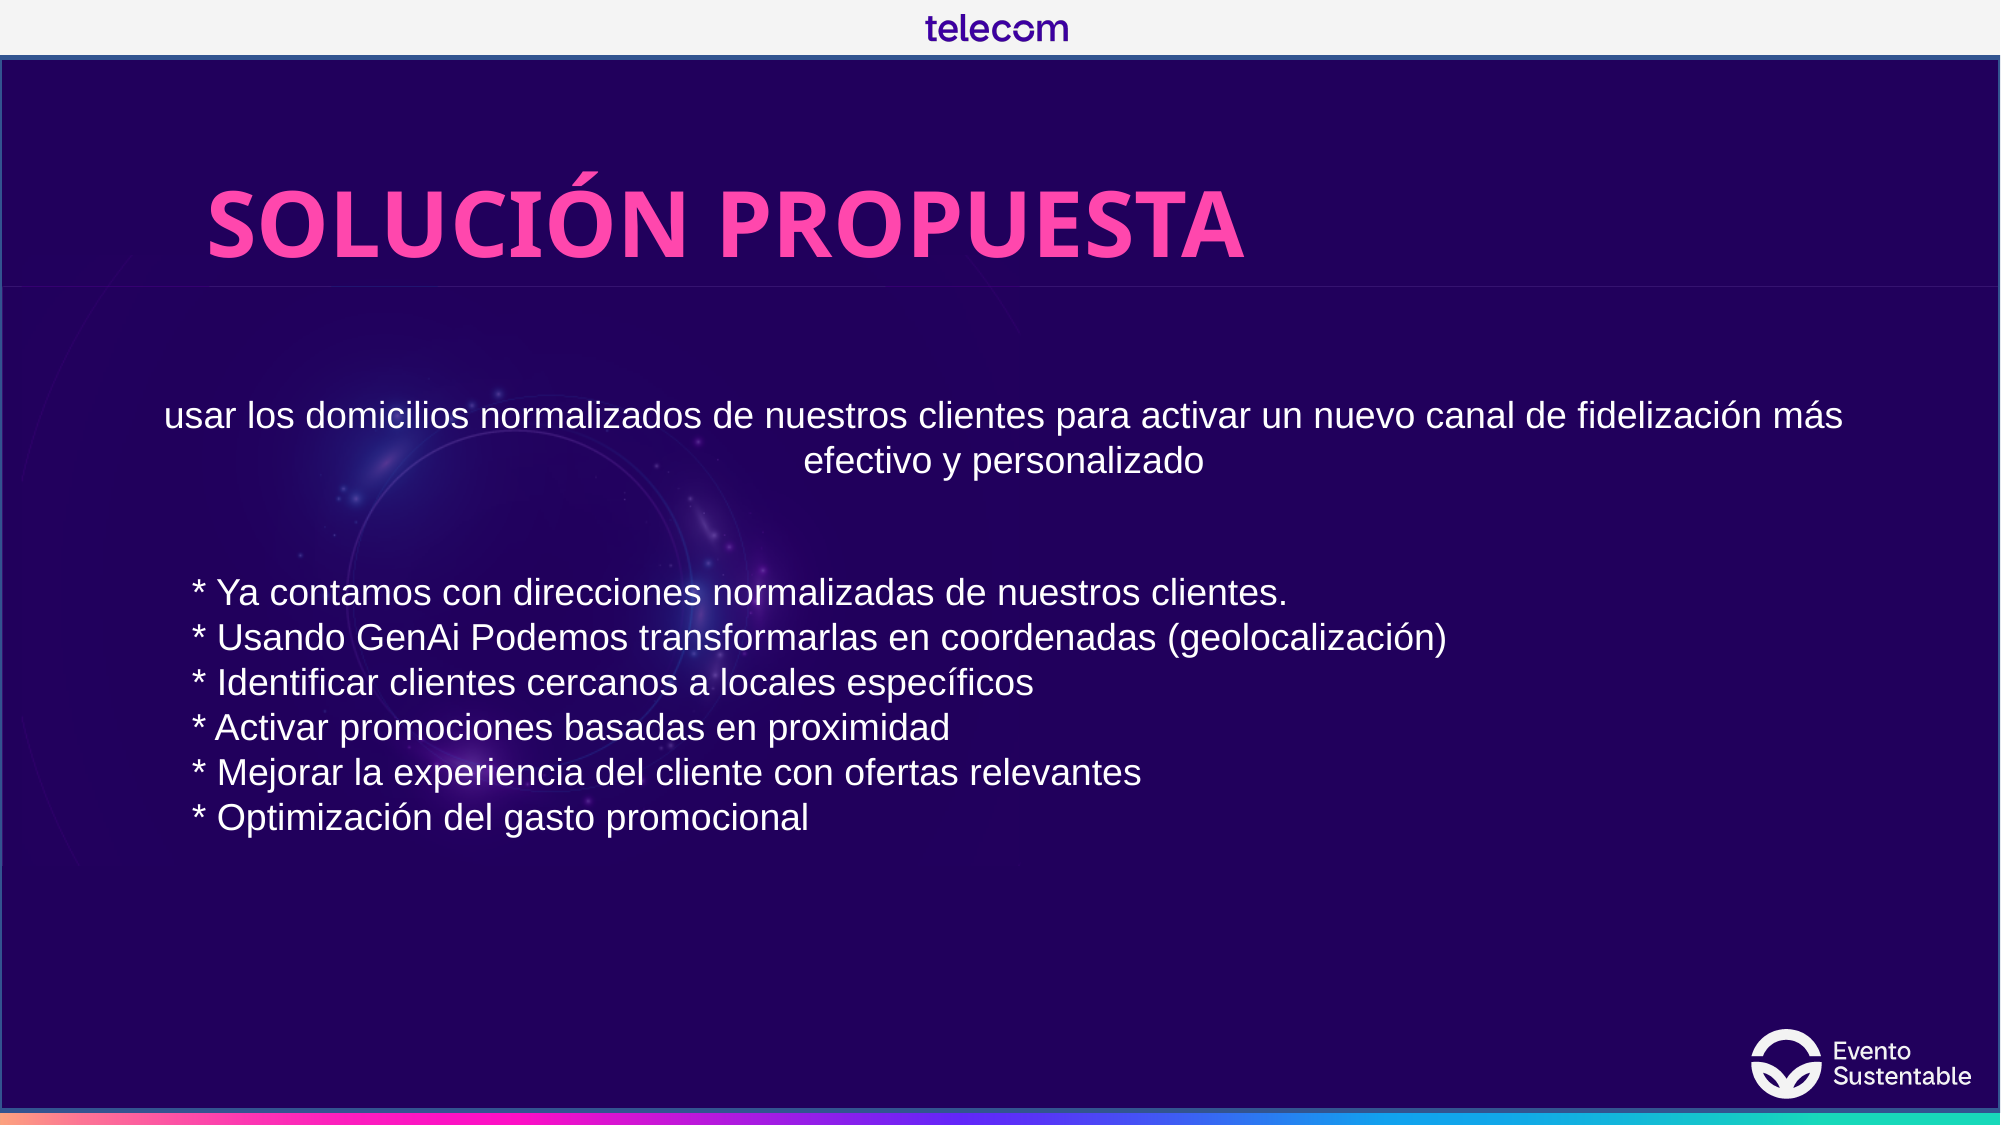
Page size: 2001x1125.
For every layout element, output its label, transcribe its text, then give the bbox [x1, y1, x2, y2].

text_box SOLUCIÓN PROPUESTA [191, 162, 1475, 279]
text_box usar los domicilios normalizados de nuestros clientes para activar un nuevo canal de fidelización más efectivo y personalizado [88, 383, 1920, 483]
picture [0, 0, 2000, 55]
picture [1583, 1004, 2000, 1125]
text_box * Ya contamos con direcciones normalizadas de nuestros clientes. * Usando GenAi Podemos transformarlas en coordenadas (geolocalización) * Identificar clientes cercanos a locales específicos * Activar promociones basadas en proximidad * Mejorar la experiencia del cliente con ofertas relevantes * Optimización del gasto promocional [177, 561, 1890, 828]
picture [0, 1113, 1389, 1125]
